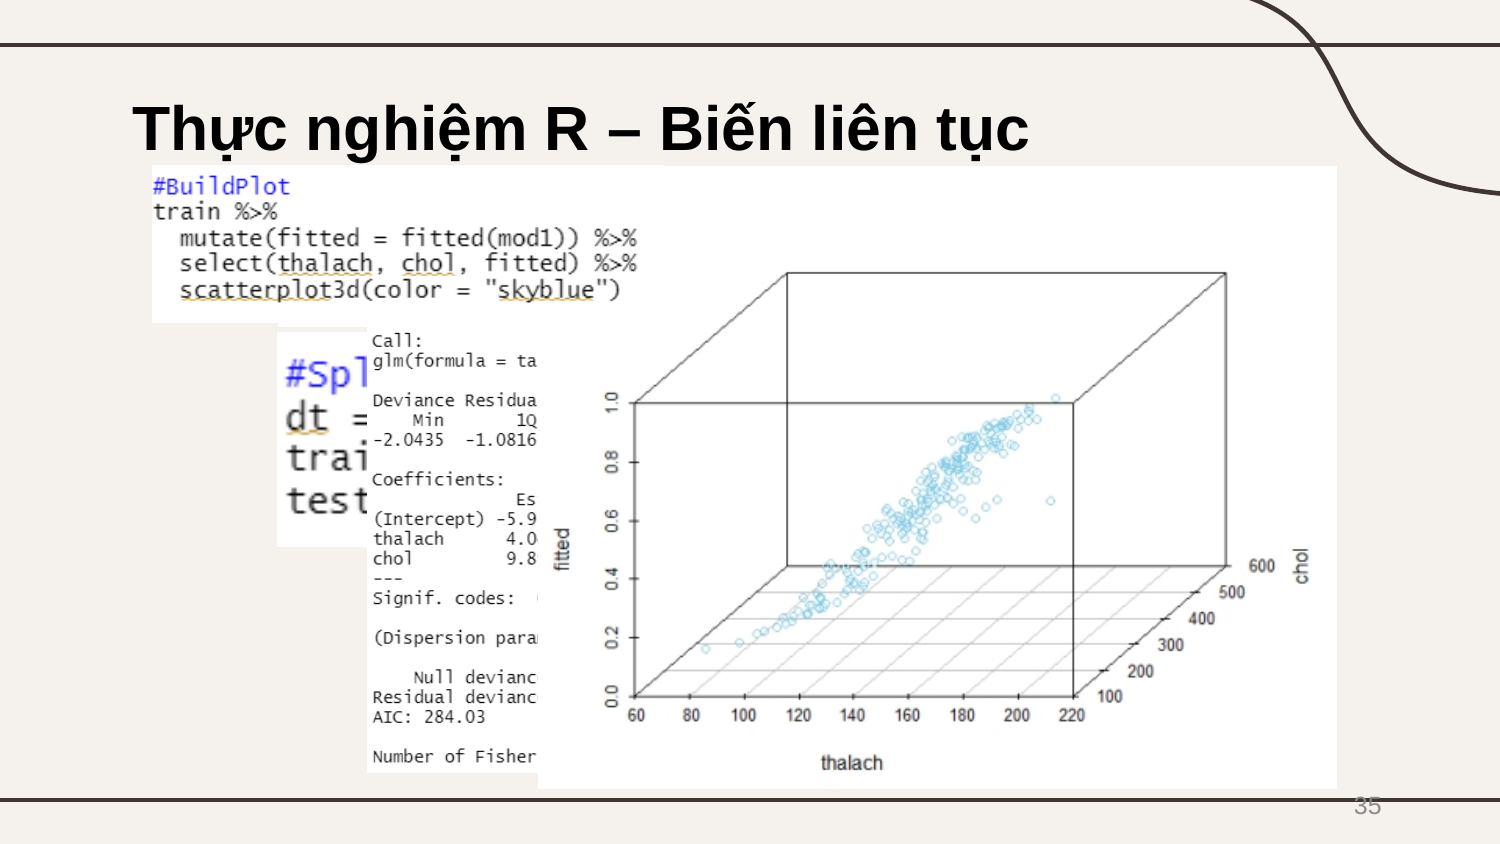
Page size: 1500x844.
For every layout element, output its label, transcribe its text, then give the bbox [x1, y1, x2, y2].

picture [152, 164, 1337, 789]
title Thực nghiệm R – Biến liên tục [116, 72, 1383, 167]
slide_number 35 [1059, 782, 1397, 828]
